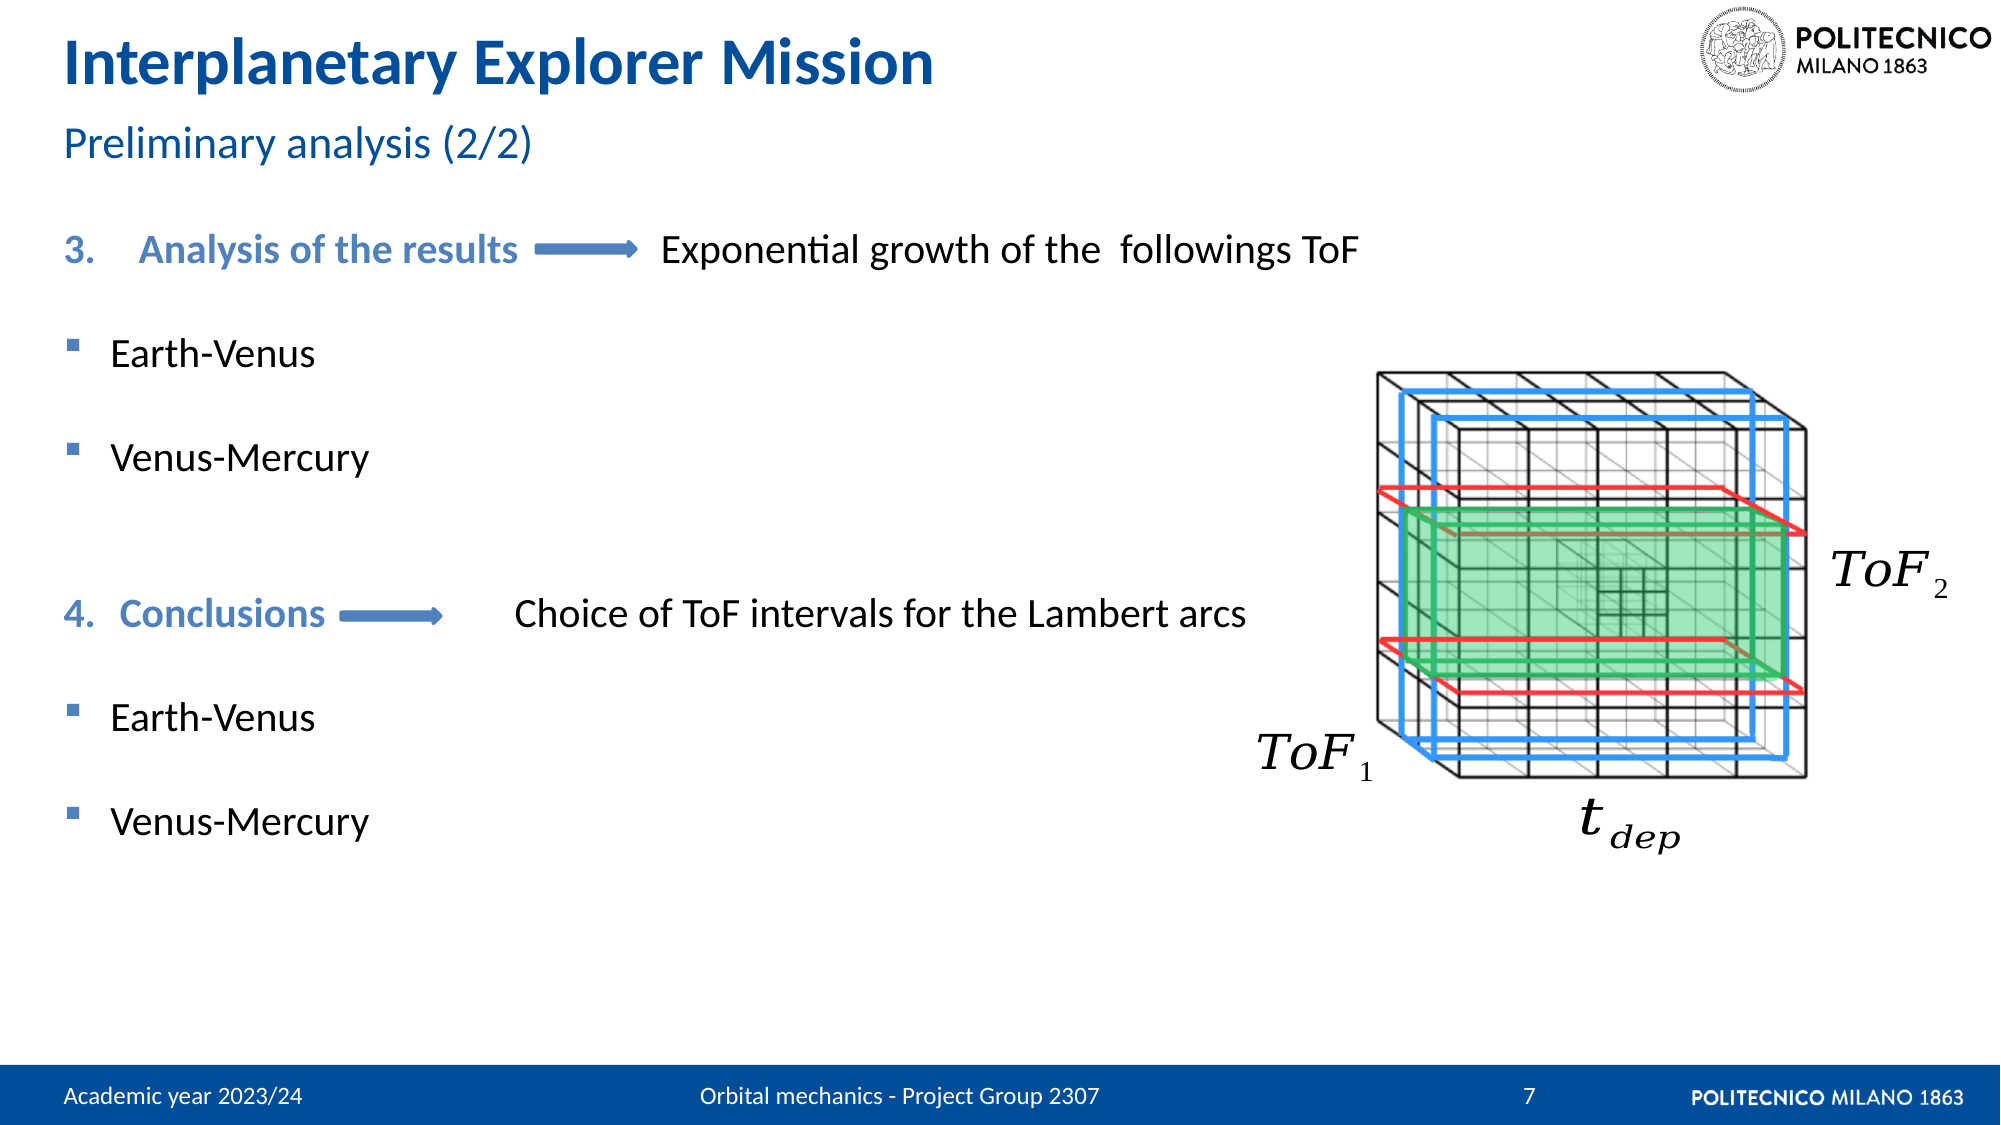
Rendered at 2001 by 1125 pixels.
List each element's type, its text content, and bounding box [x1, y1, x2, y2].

picture [1700, 6, 1992, 93]
footer Academic year 2023/24 [61, 1083, 307, 1125]
text_box [0, 264, 1706, 431]
title Interplanetary Explorer Mission [61, 16, 1012, 206]
picture [1373, 368, 1810, 781]
slide_number 7 [1516, 1083, 1557, 1125]
text_box [339, 607, 443, 625]
text_box [534, 240, 638, 258]
slide_number Orbital mechanics - Project Group 2307 [698, 1083, 1220, 1125]
picture [1688, 1082, 1967, 1112]
